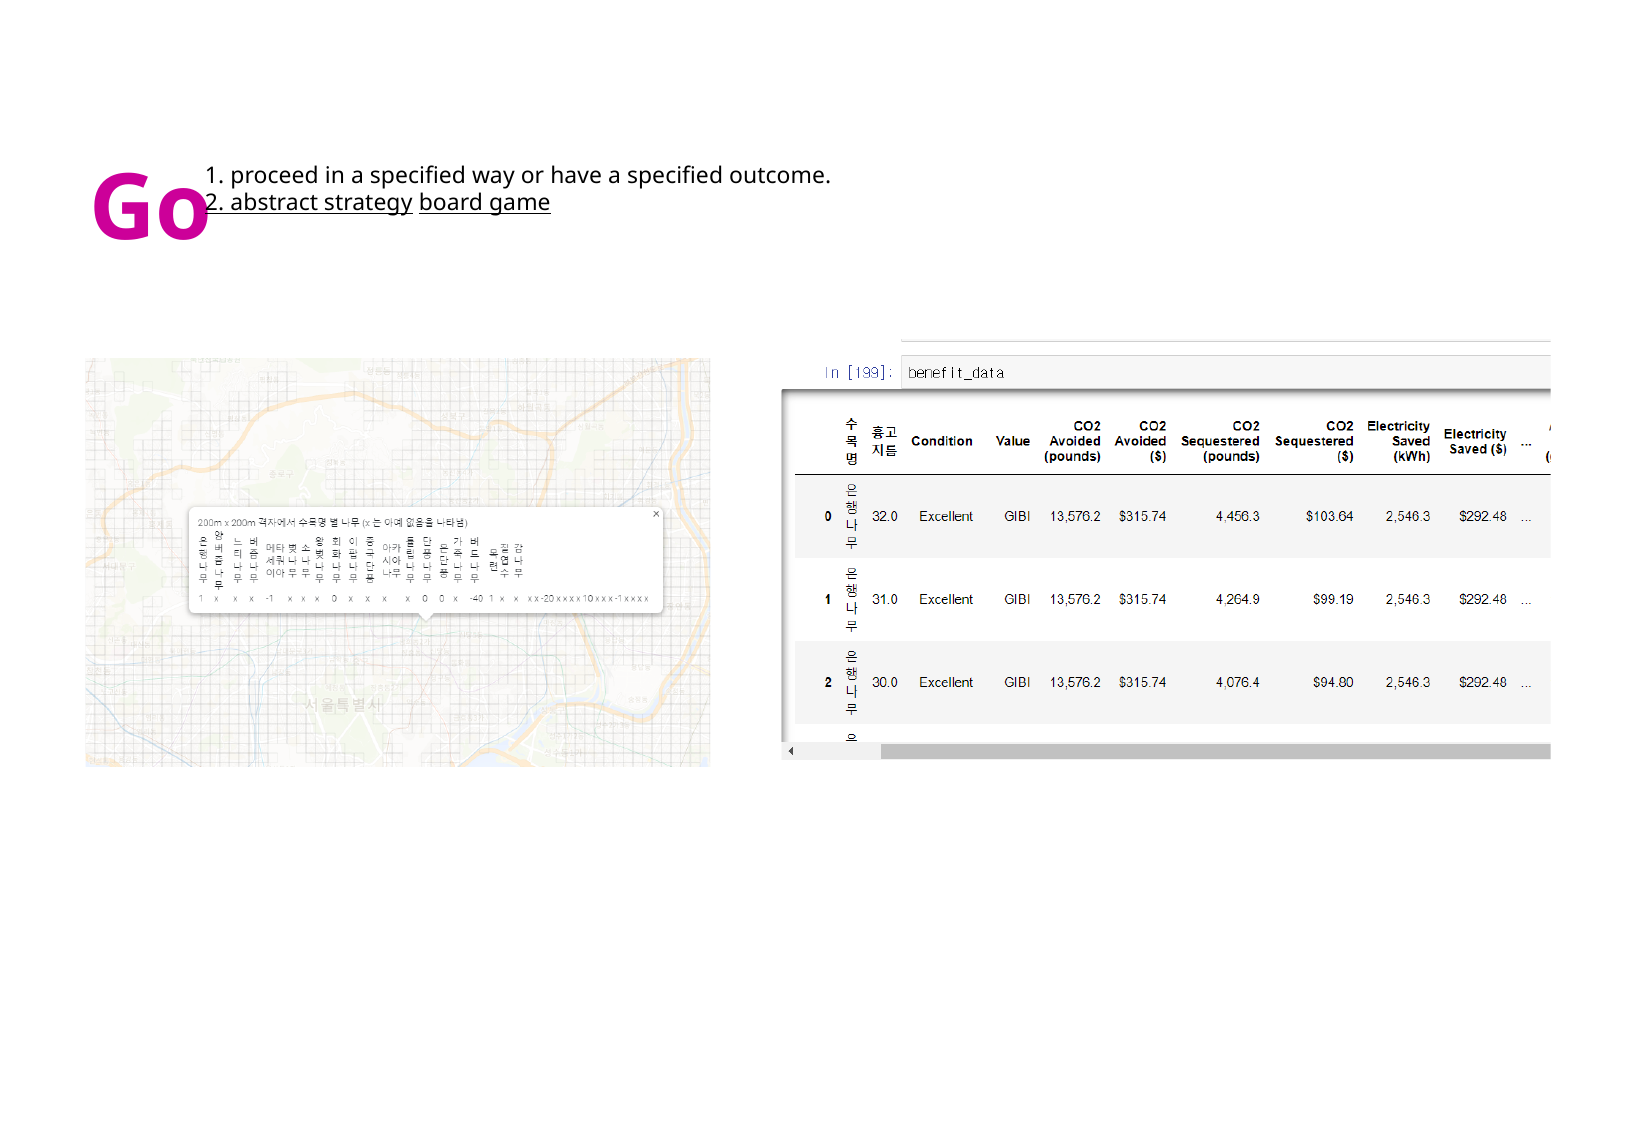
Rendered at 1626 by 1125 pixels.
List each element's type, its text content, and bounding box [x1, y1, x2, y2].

picture [766, 339, 1551, 767]
text_box 1. proceed in a specified way or have a specified outcome. 2. abstract strategy board game [190, 152, 1003, 227]
text_box Go [74, 85, 767, 266]
picture [85, 358, 711, 767]
